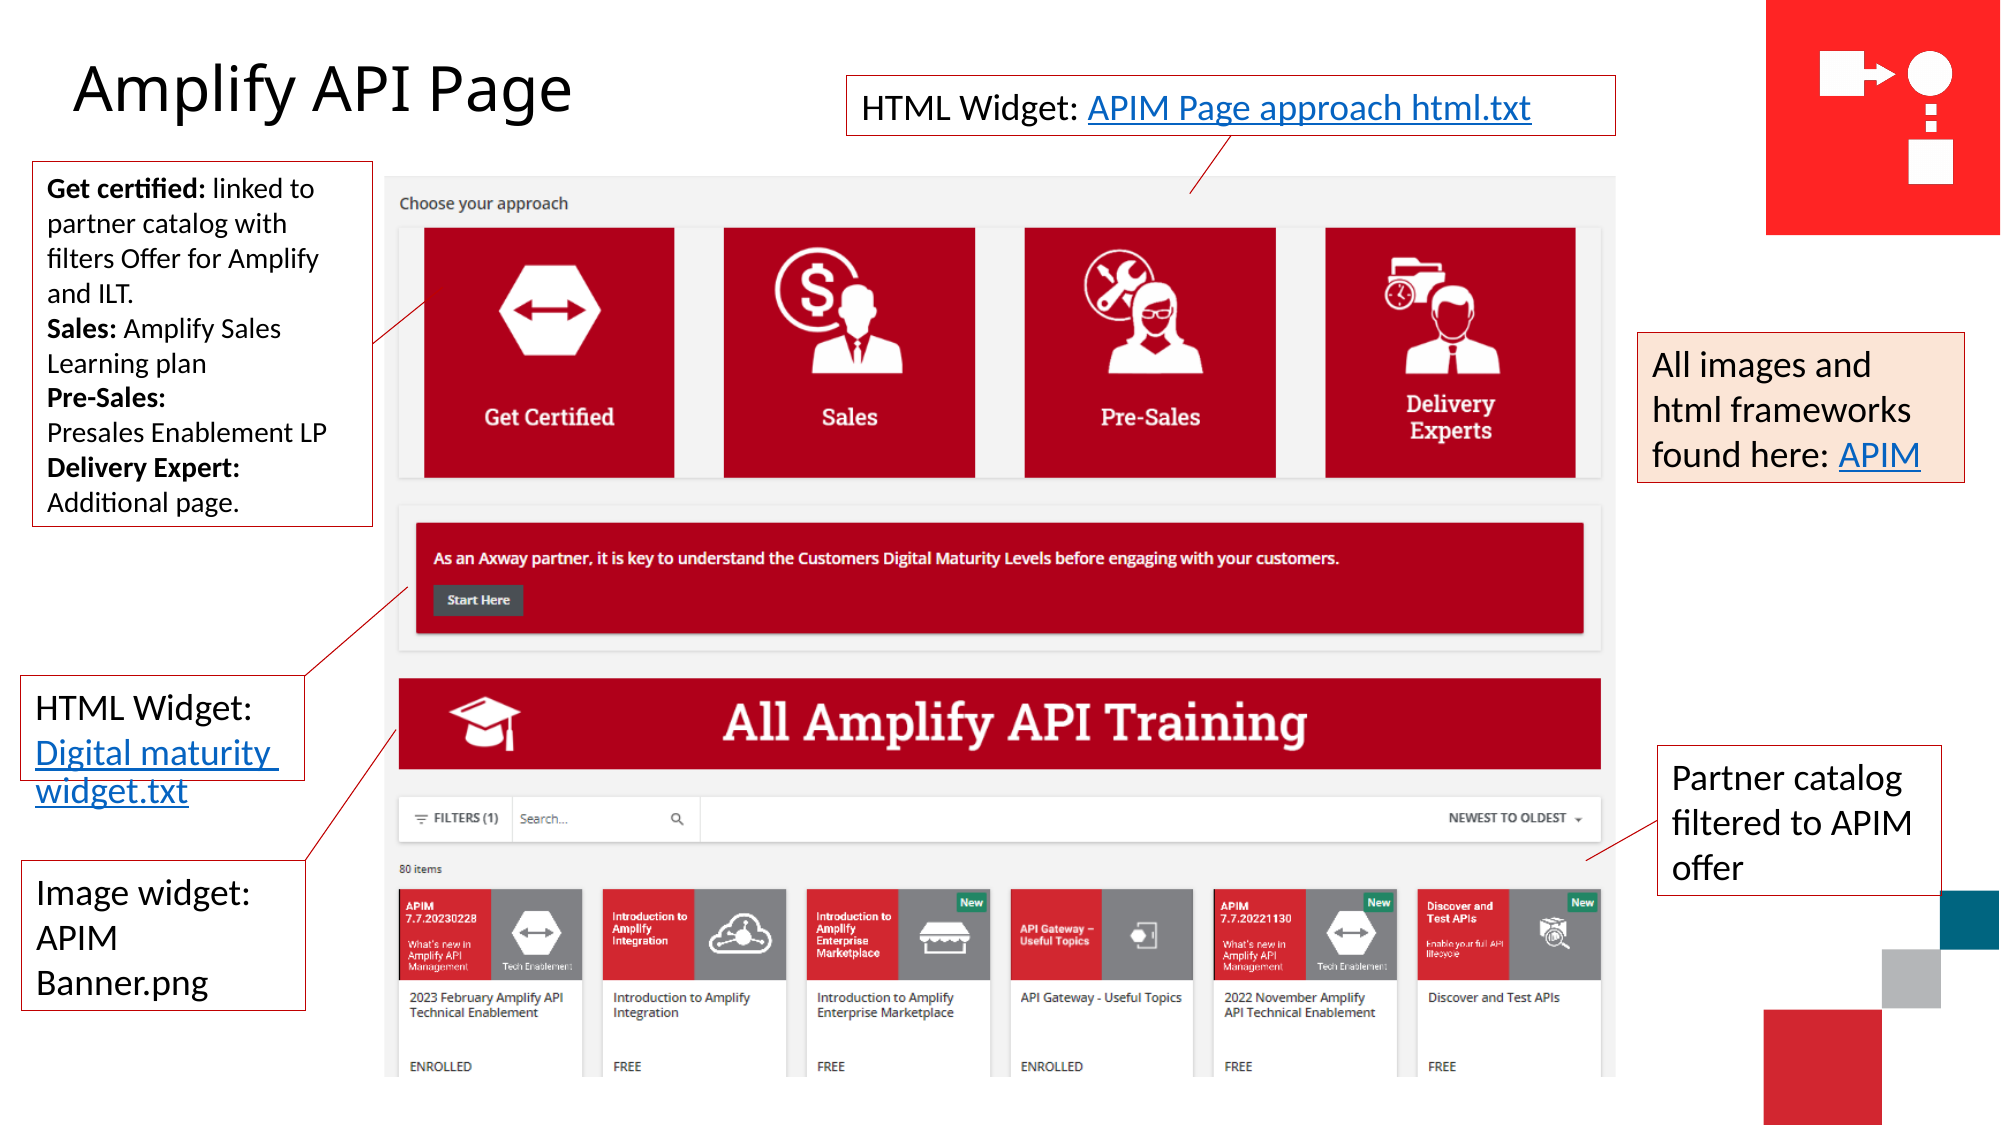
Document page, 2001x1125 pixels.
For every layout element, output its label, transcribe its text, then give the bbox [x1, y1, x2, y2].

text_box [1189, 135, 1232, 194]
text_box Get certified: linked to partner catalog with filters Offer for Amplify and ILT. Sales: Amplify Sales Learning plan Pre-Sales: Presales Enablement LP Delivery Expert: Additional page. [32, 161, 373, 527]
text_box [304, 729, 397, 861]
text_box Partner catalog filtered to APIM offer [1657, 745, 1942, 896]
text_box HTML Widget: Digital maturity widget.txt [20, 675, 305, 781]
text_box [1585, 821, 1658, 861]
text_box HTML Widget: APIM Page approach html.txt [846, 75, 1616, 136]
text_box Image widget: APIM Banner.png [21, 860, 306, 1011]
picture [1801, 32, 1971, 203]
title Amplify API Page [59, 17, 1802, 166]
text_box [304, 586, 408, 676]
picture [384, 176, 1616, 1077]
text_box All images and html frameworks found here: APIM [1637, 332, 1965, 483]
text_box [372, 287, 443, 346]
